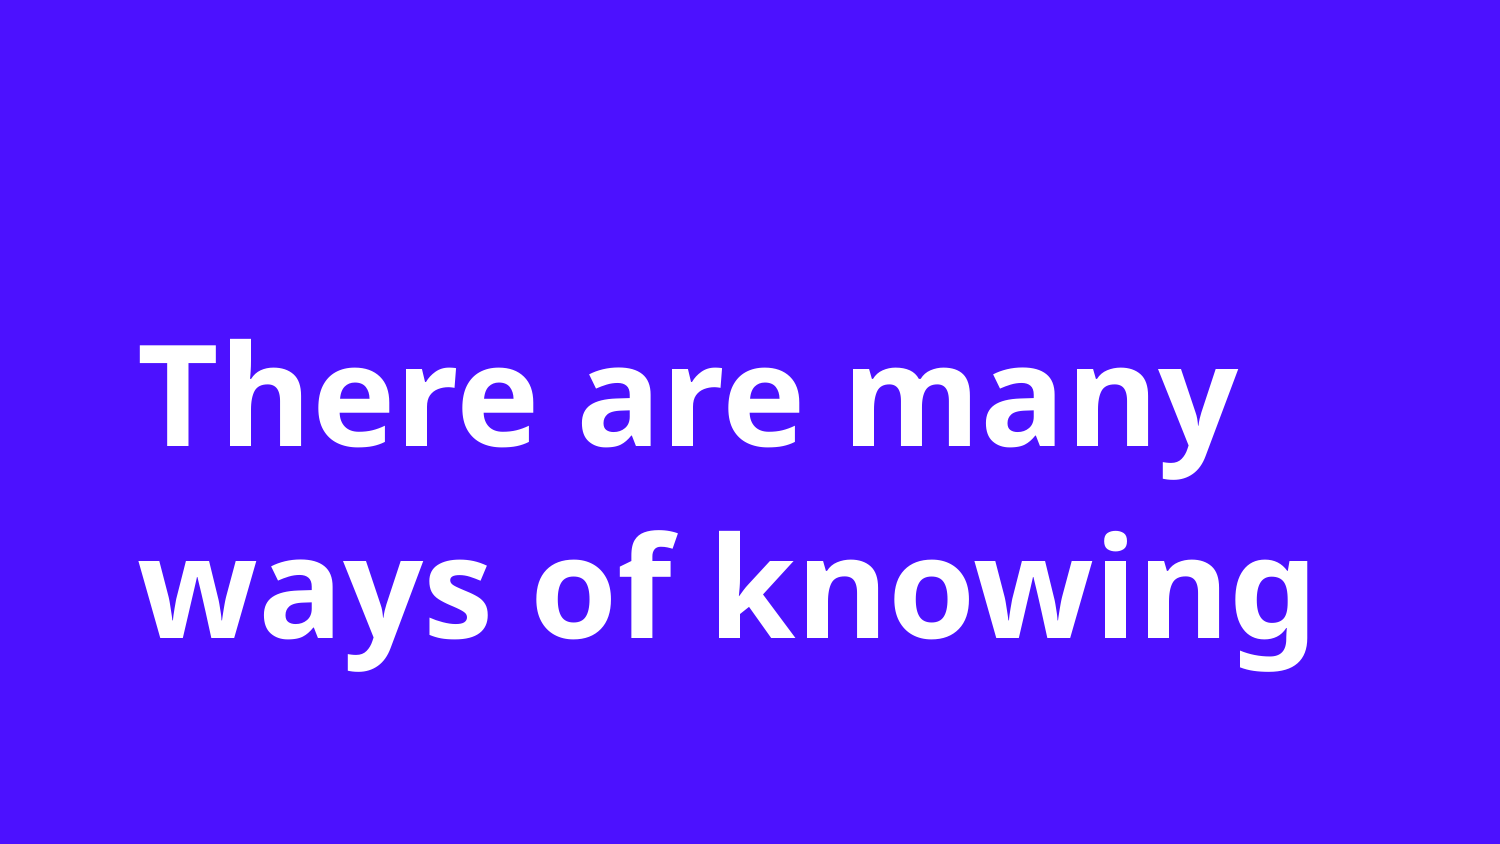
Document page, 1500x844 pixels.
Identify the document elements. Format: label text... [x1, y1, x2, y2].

text_box There are many ways of knowing [122, 236, 1377, 740]
